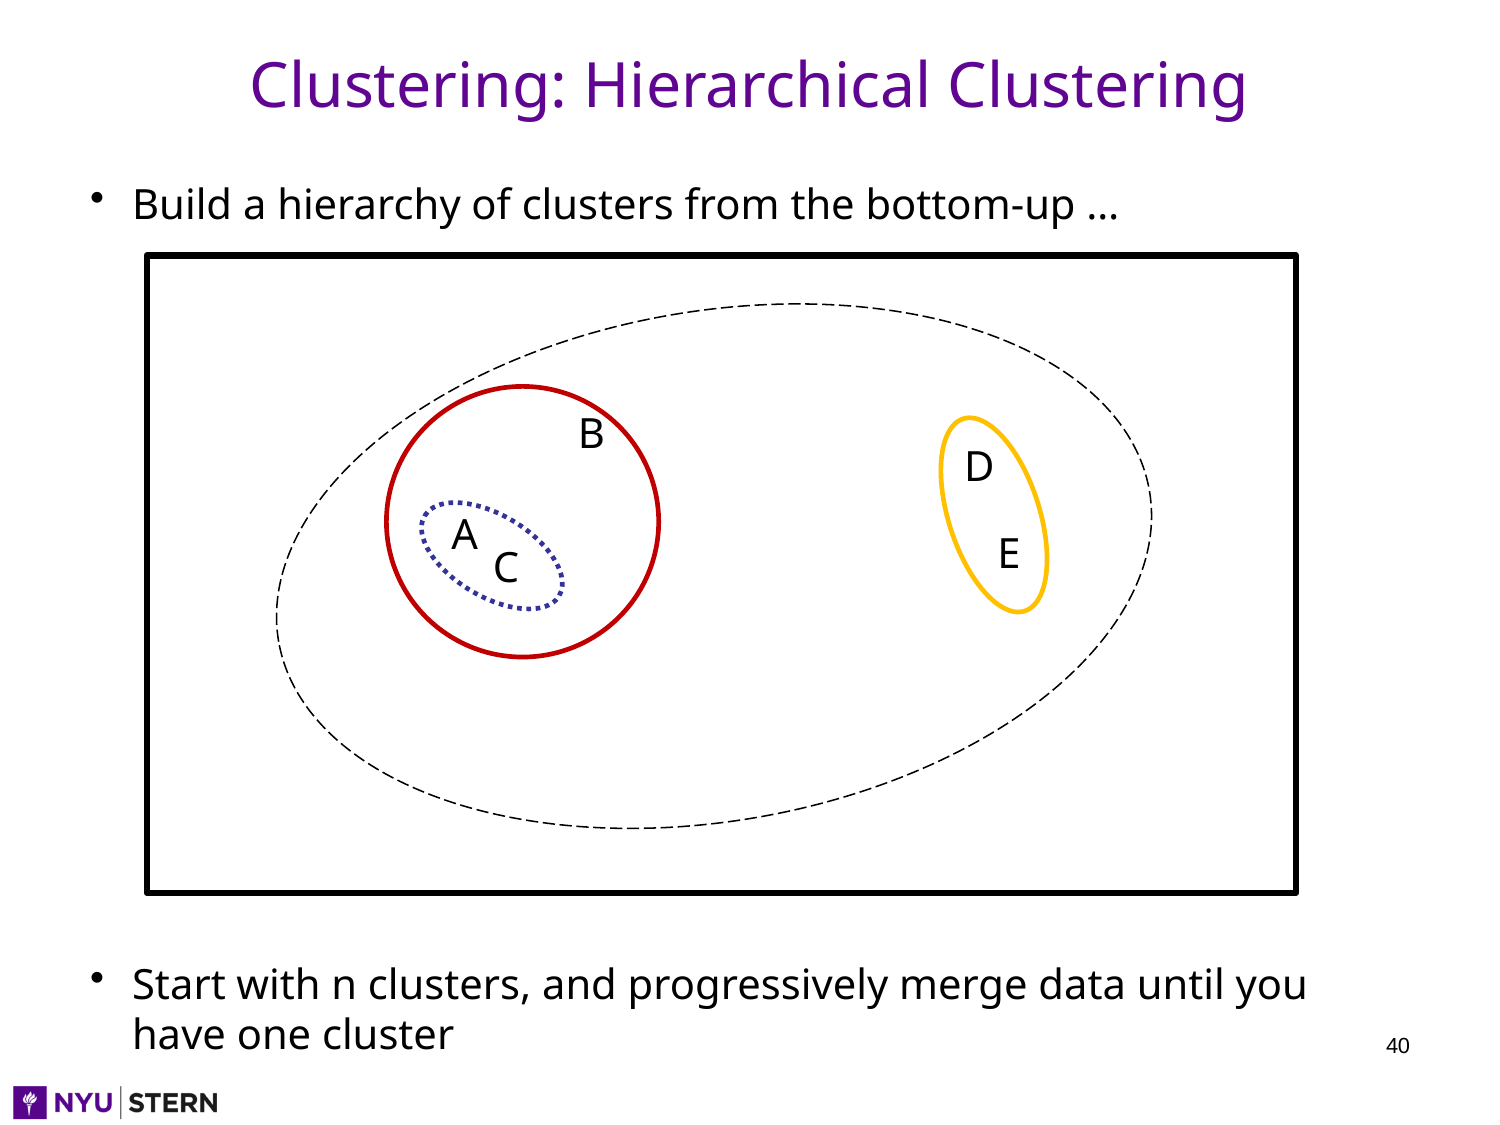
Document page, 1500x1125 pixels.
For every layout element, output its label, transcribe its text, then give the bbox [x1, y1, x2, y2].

text_box [276, 303, 1152, 829]
title Clustering: Hierarchical Clustering [75, 22, 1425, 142]
picture [0, 1038, 230, 1125]
list Build a hierarchy of clusters from the bottom-up … [75, 170, 1354, 290]
slide_number 40 [1074, 1024, 1426, 1103]
text_box Start with n clusters, and progressively merge data until you have one cluster [75, 950, 1394, 1071]
text_box [146, 255, 1297, 893]
